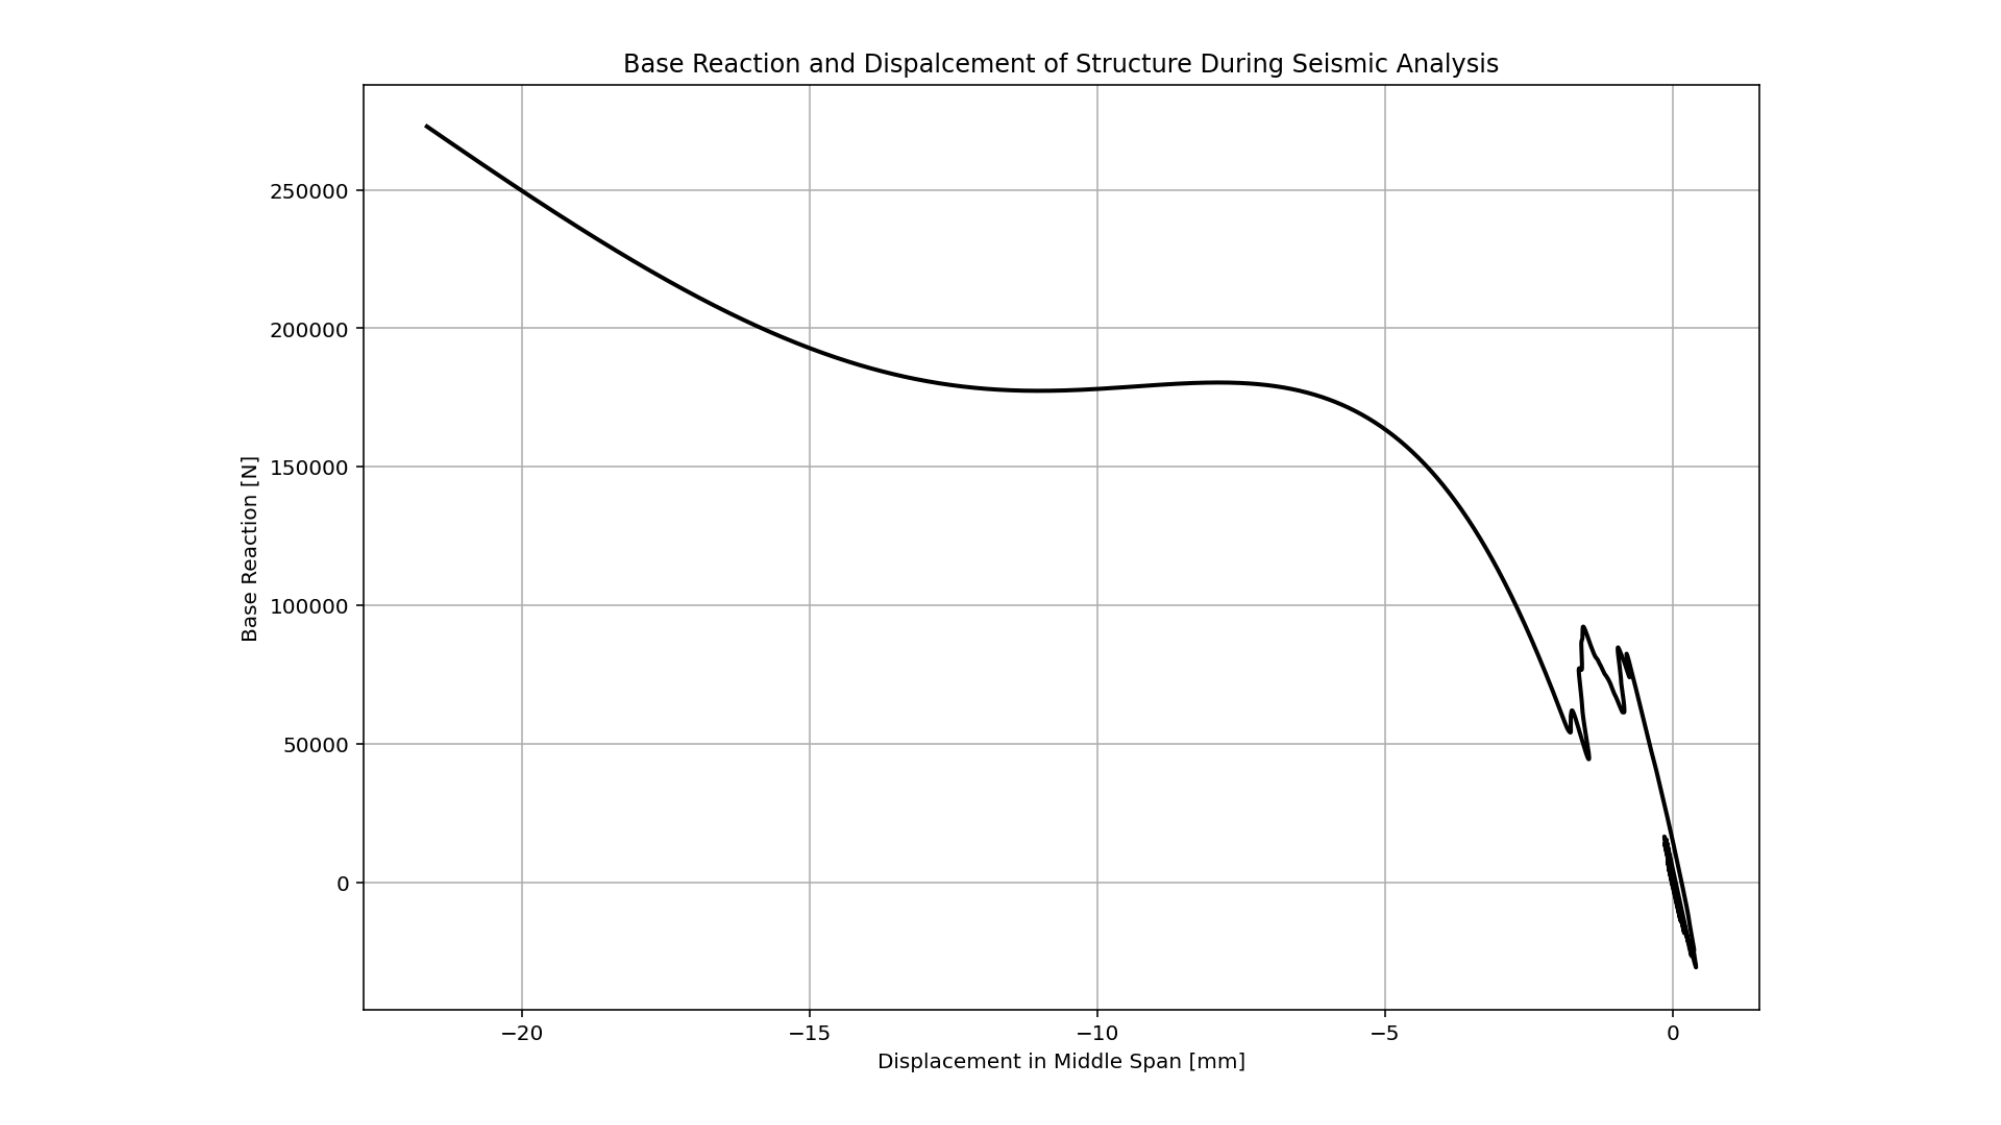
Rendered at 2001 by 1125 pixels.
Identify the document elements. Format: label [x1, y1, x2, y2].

picture [226, 37, 1774, 1087]
